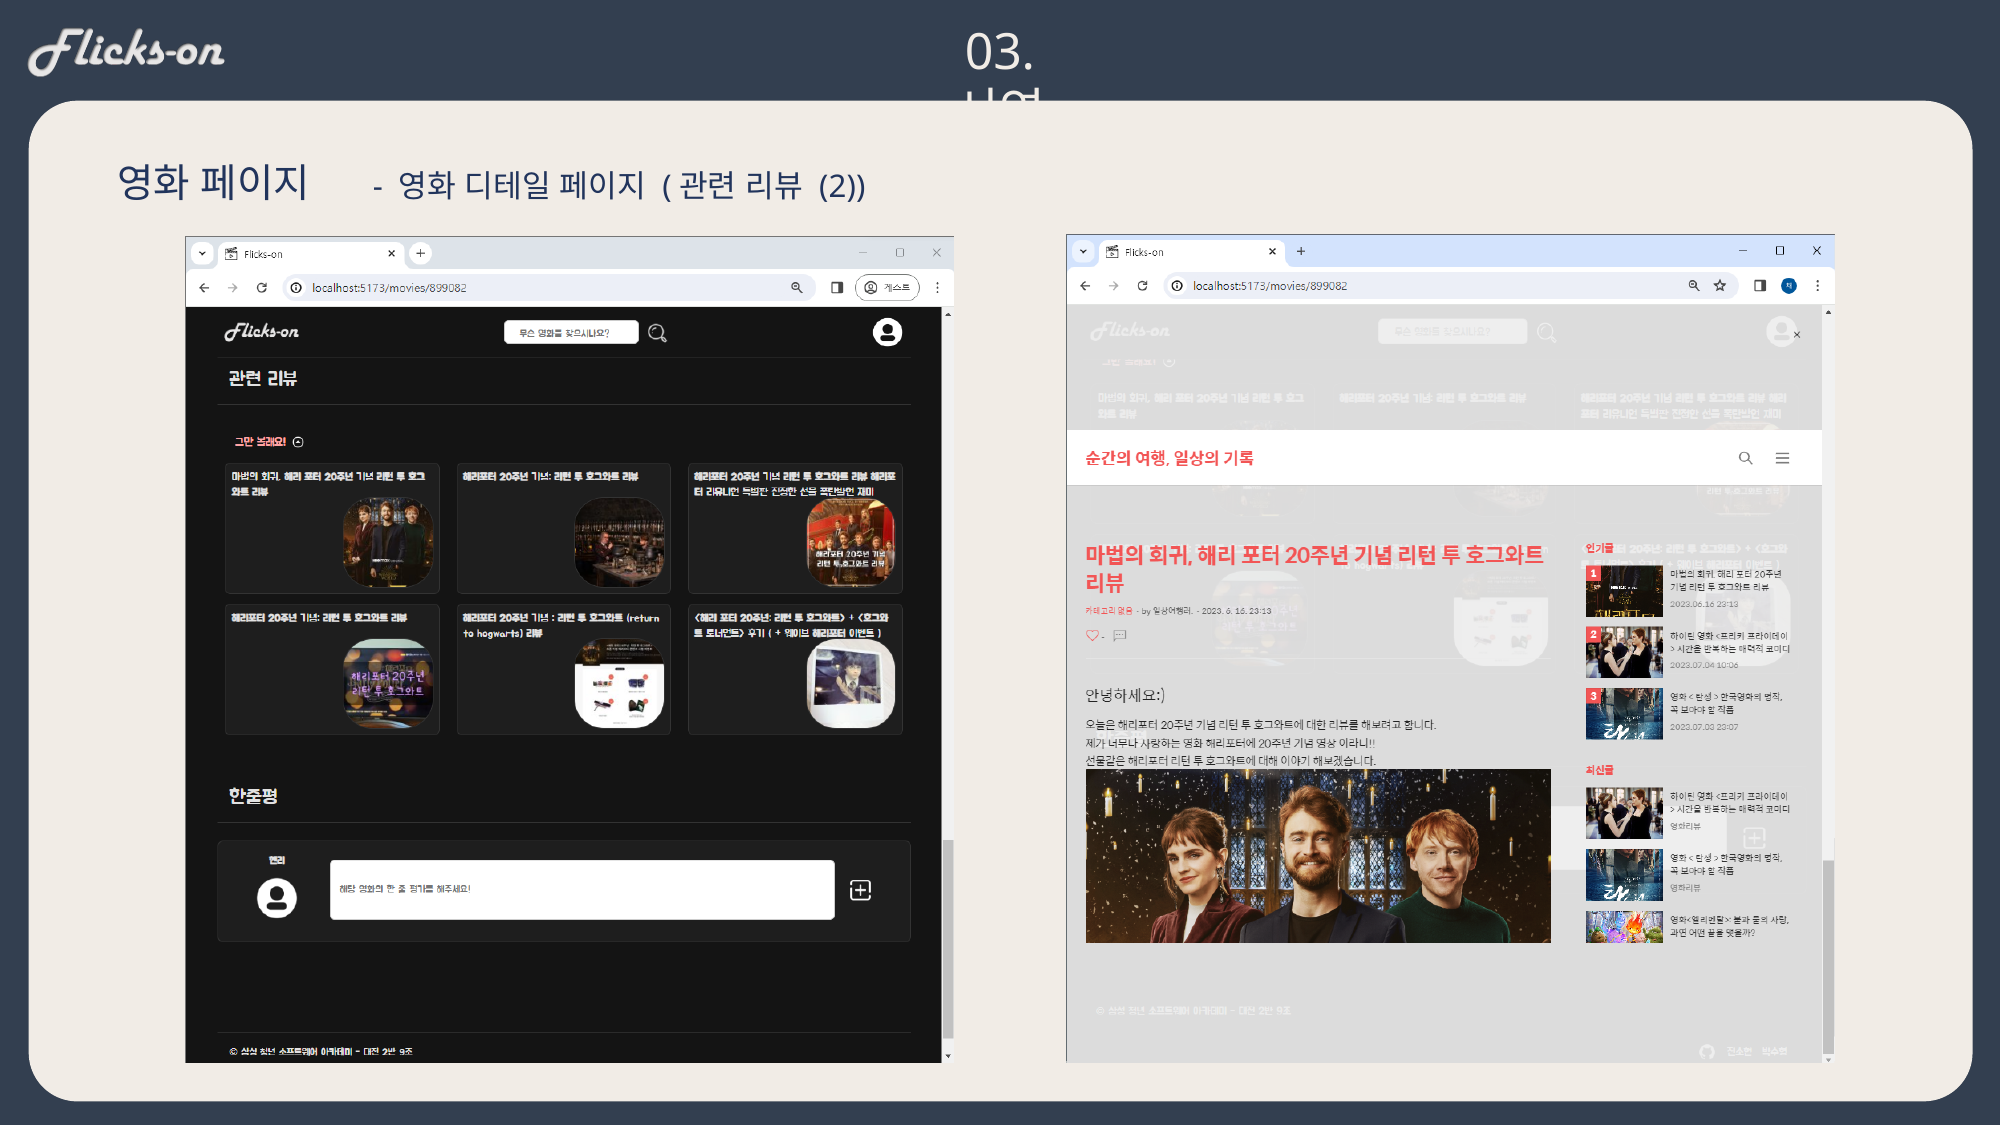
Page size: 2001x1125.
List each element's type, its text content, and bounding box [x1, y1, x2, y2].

text_box [27, 99, 1974, 1103]
text_box 03. 시연 [895, 11, 1105, 147]
picture [0, 0, 260, 107]
picture [185, 236, 954, 1063]
text_box - 영화 디테일 페이지 (관련 리뷰 (2)) [349, 159, 1380, 212]
text_box 영화 페이지 [102, 150, 361, 214]
picture [1066, 234, 1835, 1063]
